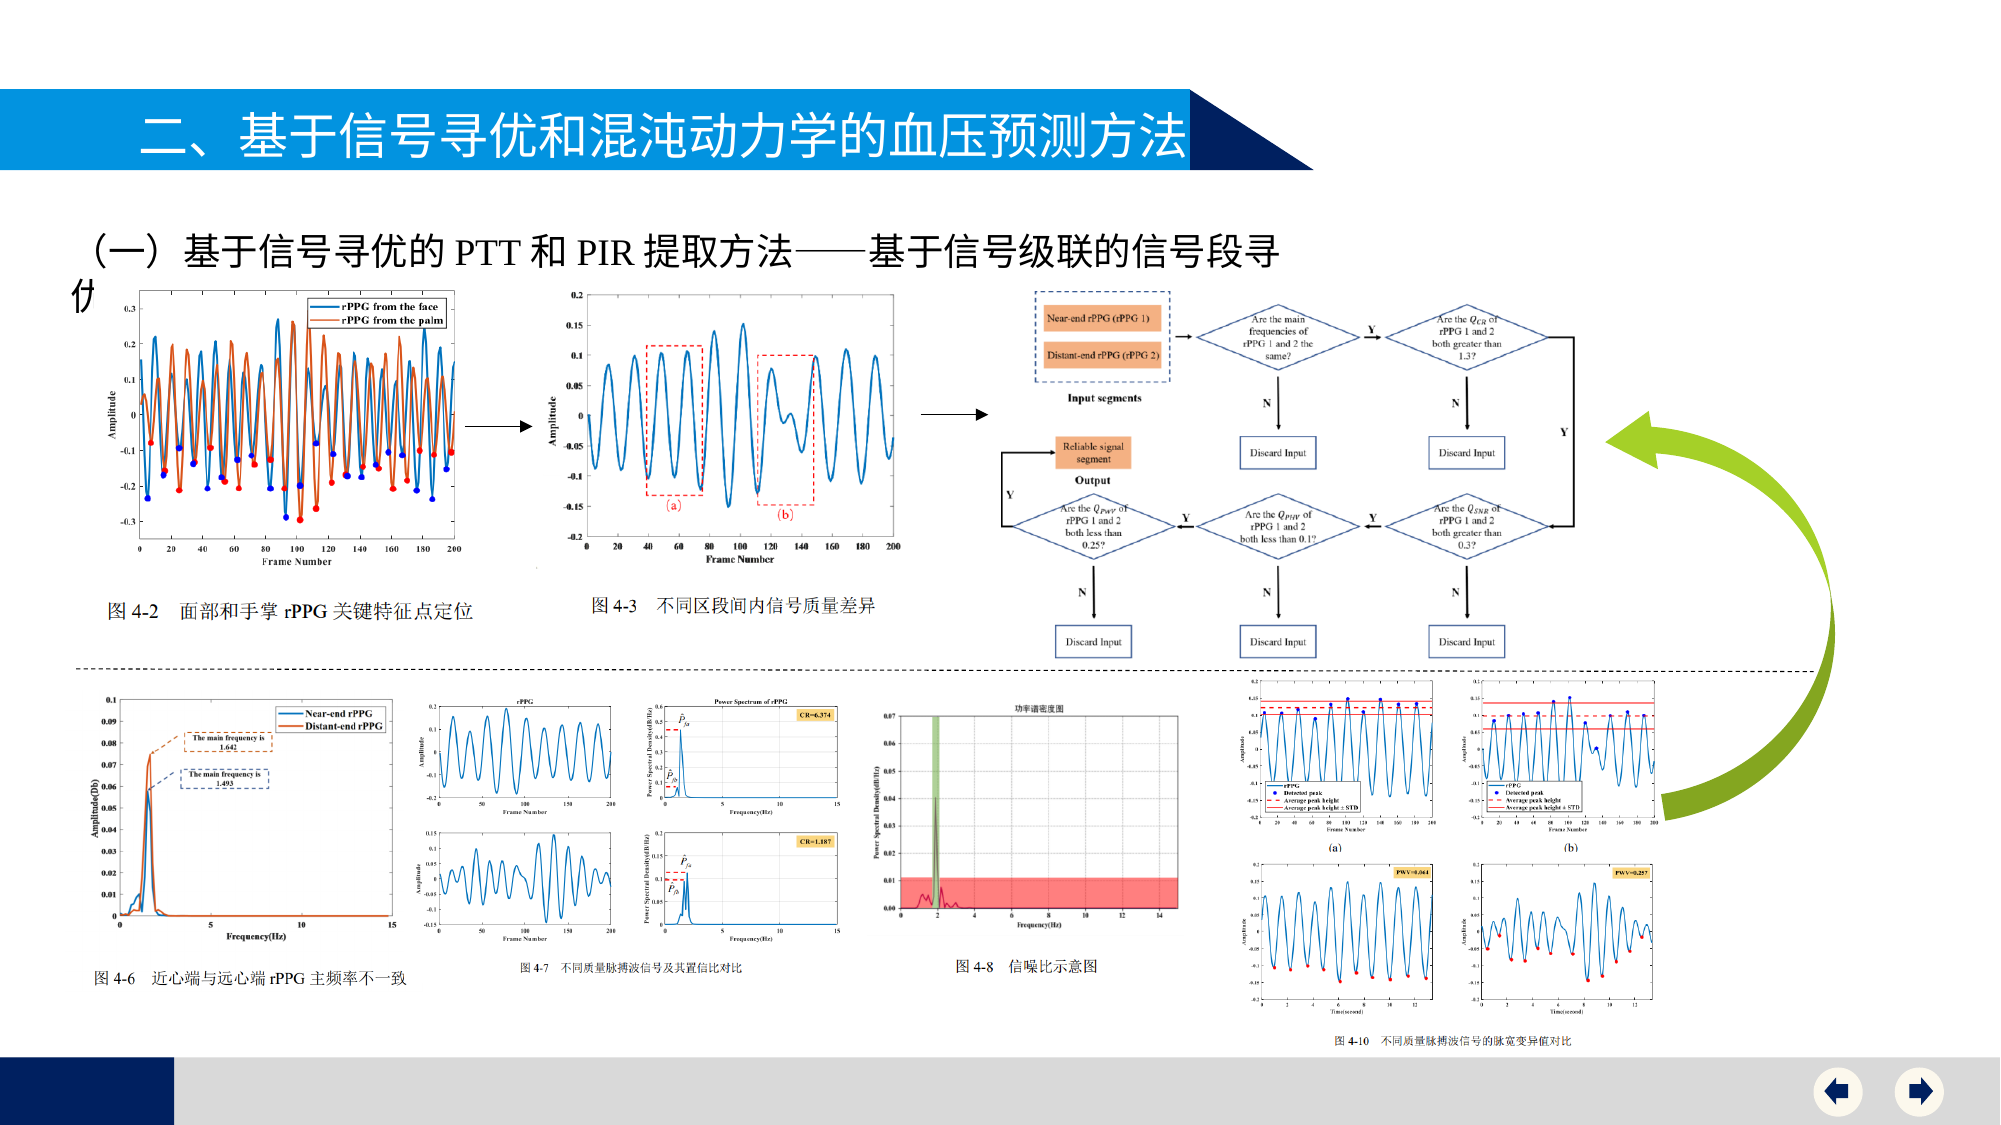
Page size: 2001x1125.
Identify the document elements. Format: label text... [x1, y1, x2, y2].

picture [948, 275, 1627, 668]
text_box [0, 89, 1314, 234]
picture [524, 274, 930, 640]
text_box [1813, 1067, 1863, 1117]
picture [94, 275, 500, 639]
text_box [1627, 409, 1837, 820]
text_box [76, 668, 1814, 672]
picture [948, 672, 1676, 1053]
picture [64, 683, 1219, 992]
text_box （一）基于信号寻优的PTT和PIR提取方法——基于信号级联的信号段寻优 [55, 234, 1314, 326]
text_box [1894, 1067, 1944, 1117]
